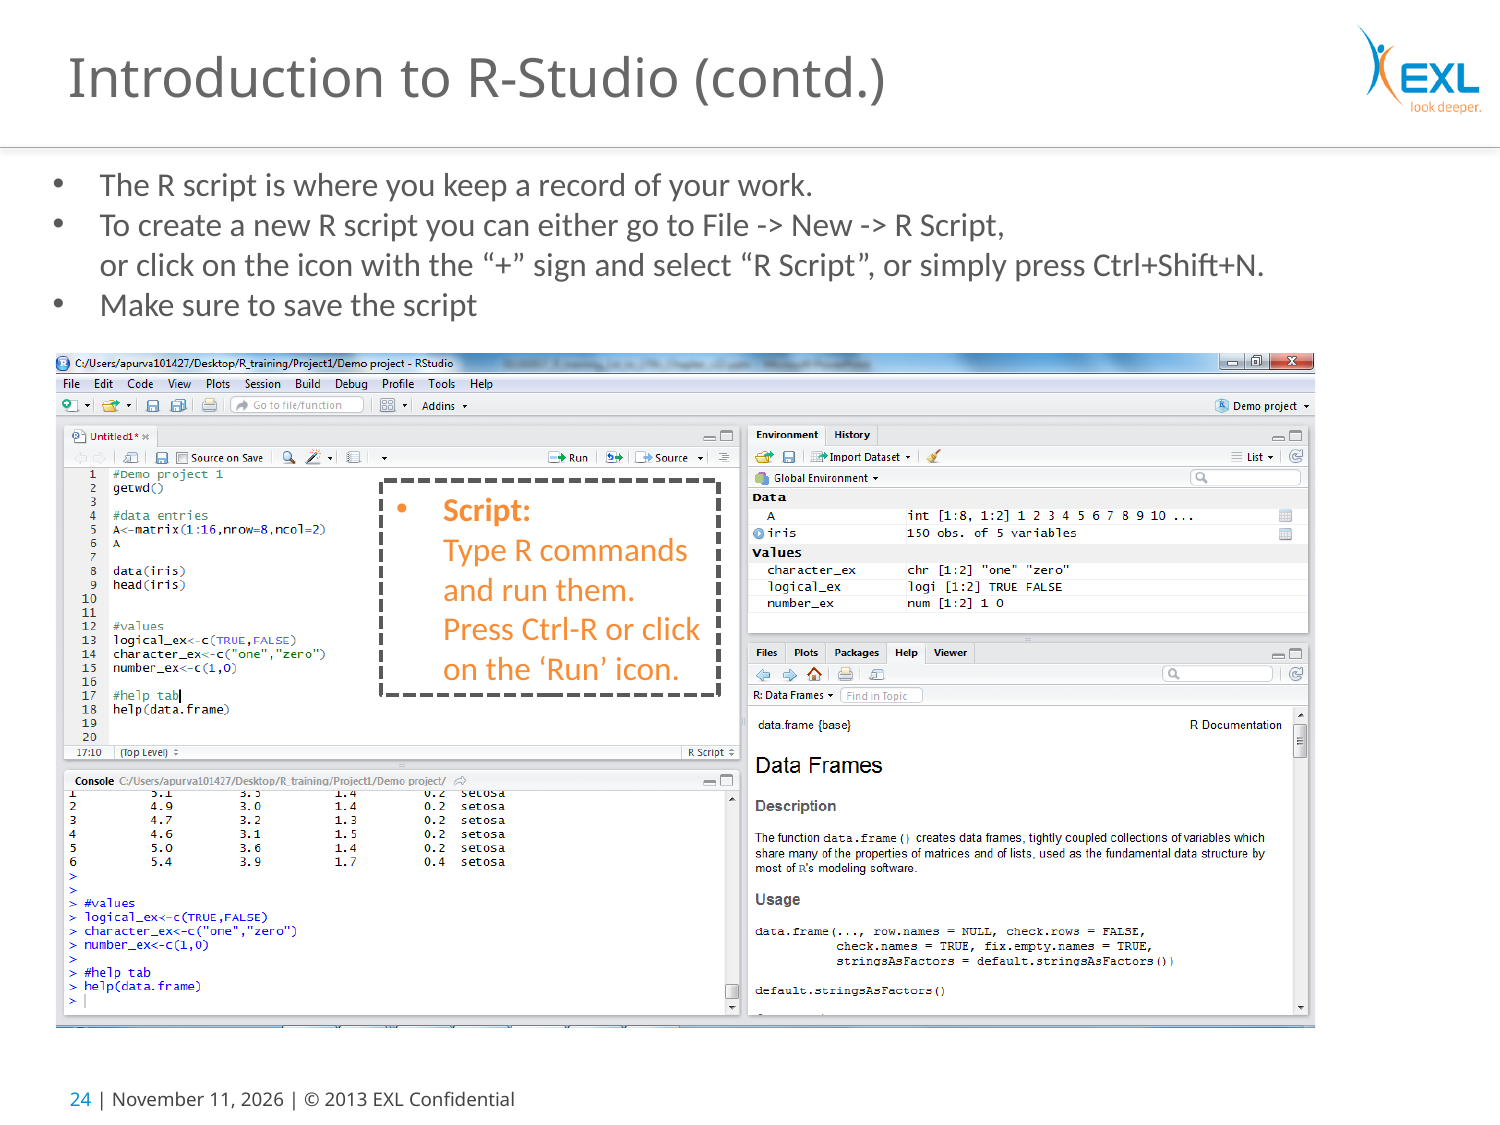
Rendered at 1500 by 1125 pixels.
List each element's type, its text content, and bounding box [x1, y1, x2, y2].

title Introduction to R-Studio (contd.) [53, 6, 1478, 154]
text_box The R script is where you keep a record of your work. To create a new R script you can either go to File -> New -> R Script, or click on the icon with the “+” sign and select “R Script”, or simply press Ctrl+Shift+N. Make sure to save the script [37, 155, 1438, 331]
picture [55, 353, 1316, 1028]
picture [1478, 19, 1488, 121]
